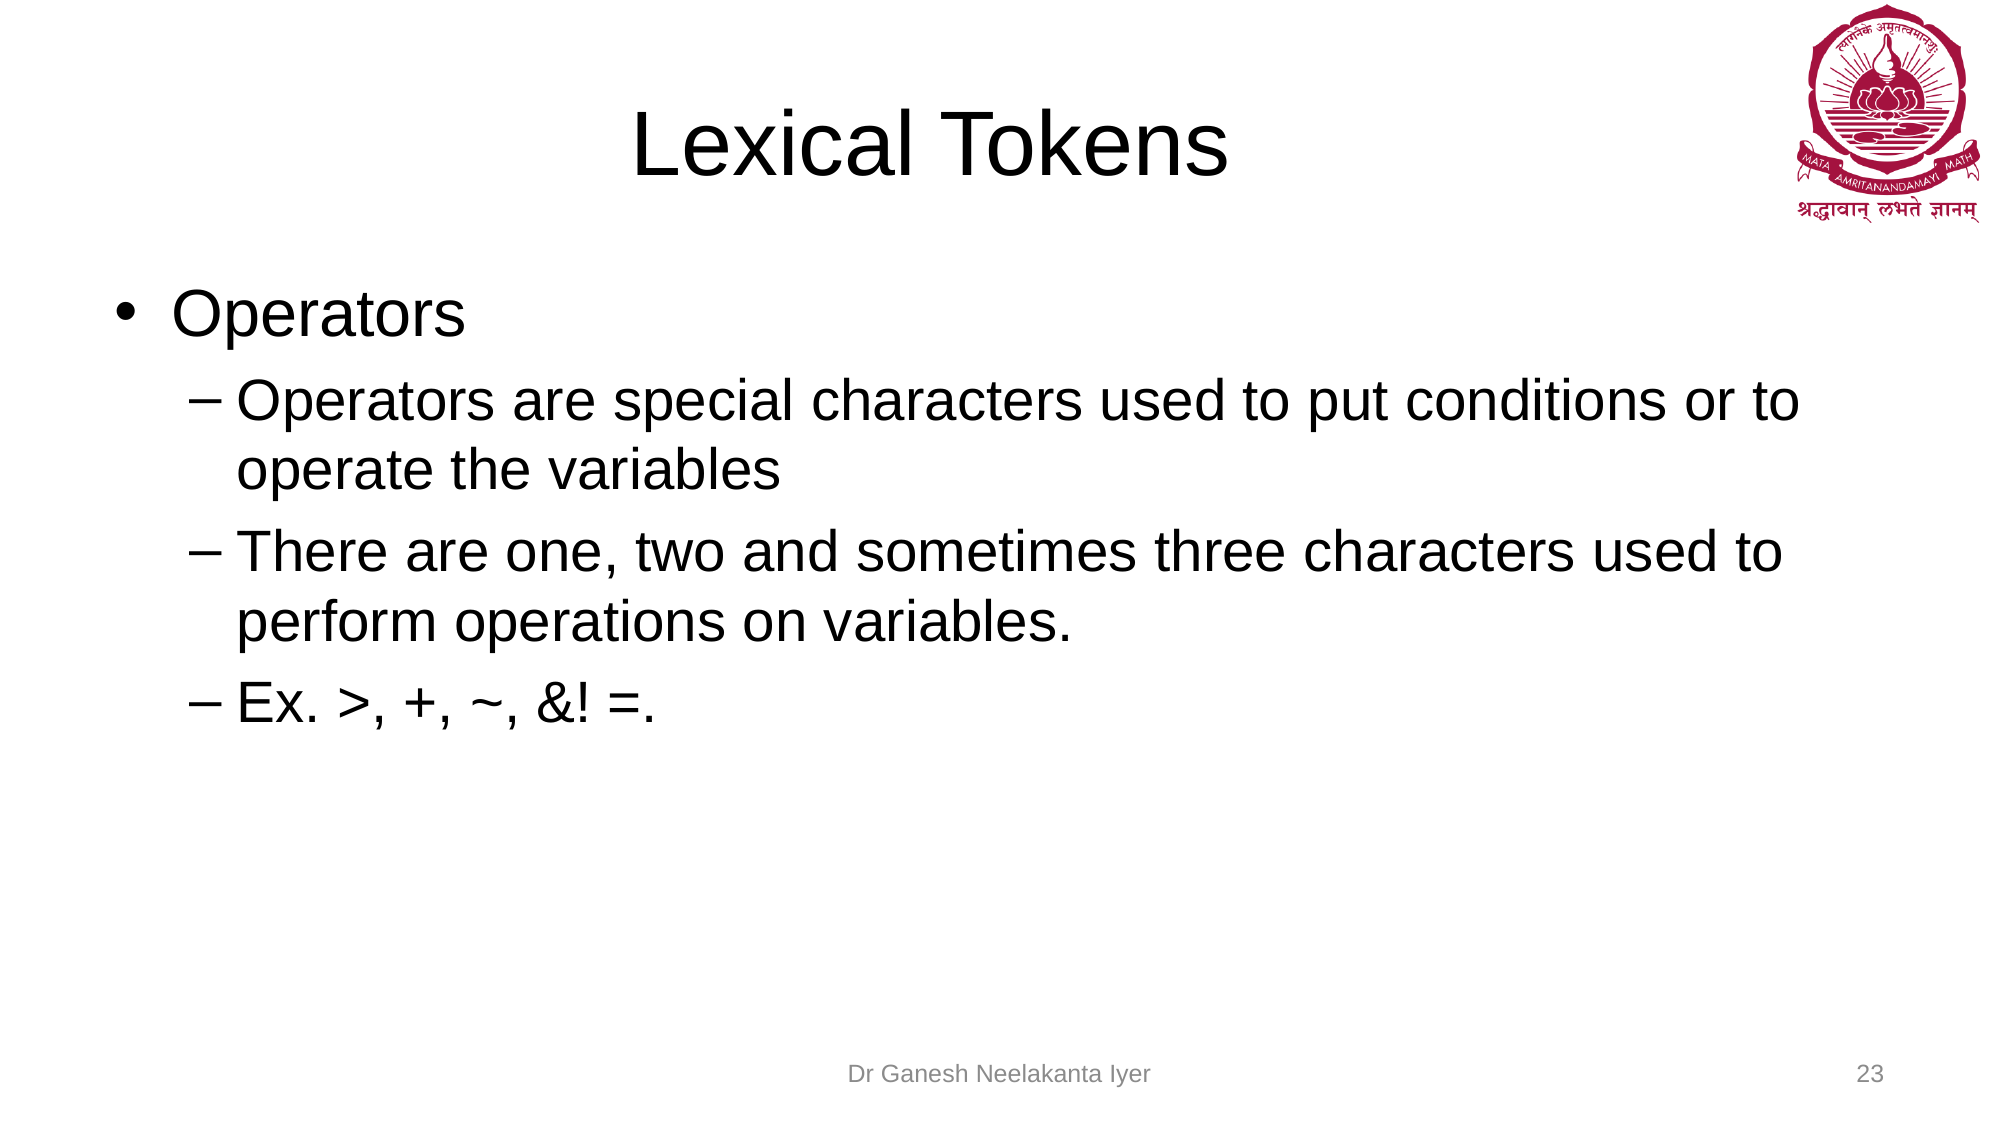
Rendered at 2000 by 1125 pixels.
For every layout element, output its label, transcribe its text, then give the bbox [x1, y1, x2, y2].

list Operators Operators are special characters used to put conditions or to operate the variables There are one, two and sometimes three characters used to perform operations on variables. Ex. >, +, ~, &! =. [99, 262, 1900, 1005]
slide_number 23 [1432, 1042, 1900, 1103]
title Lexical Tokens [99, 45, 1763, 233]
picture [1776, 1, 2000, 225]
footer Dr Ganesh Neelakanta Iyer [683, 1042, 1317, 1103]
